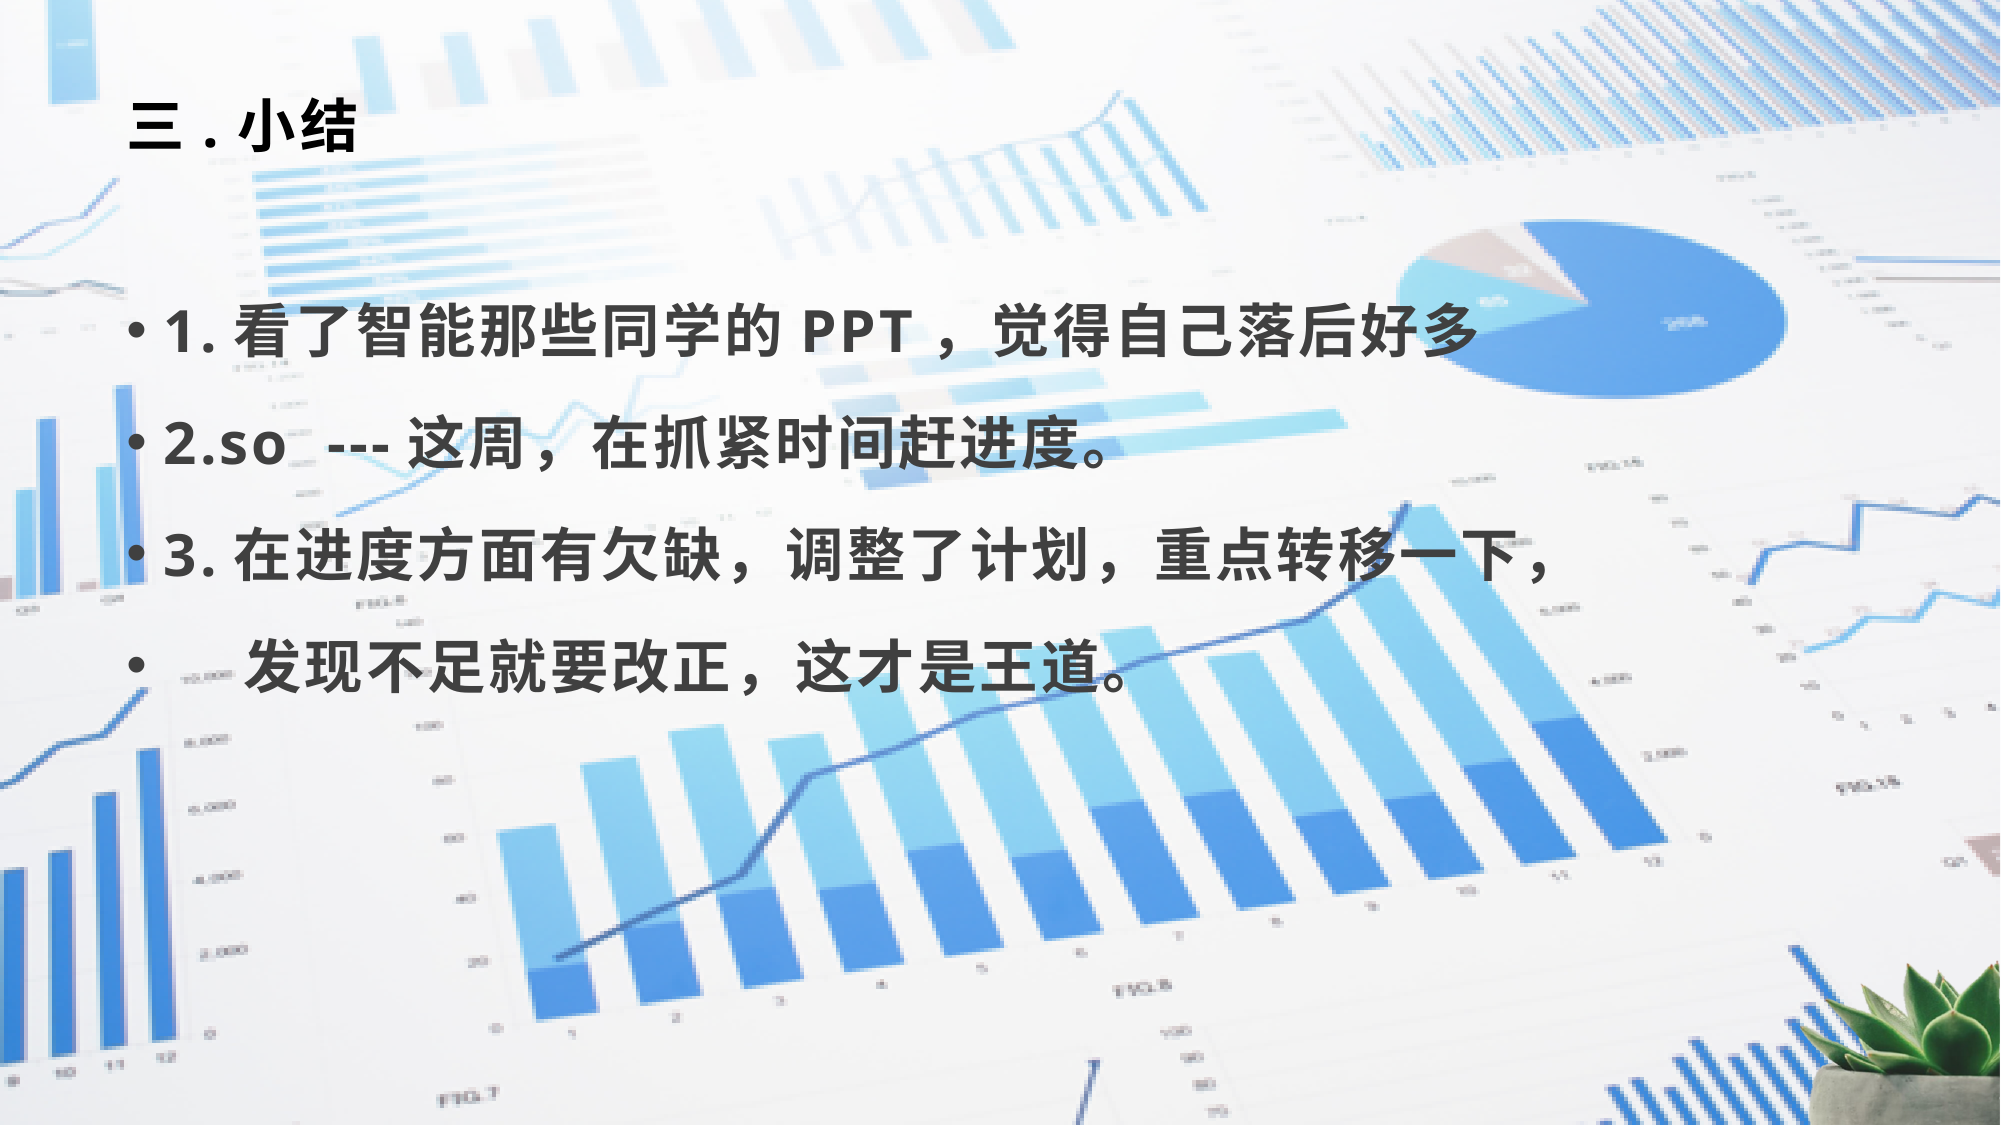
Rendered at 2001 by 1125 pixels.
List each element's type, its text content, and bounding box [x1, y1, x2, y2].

list 1.看了智能那些同学的PPT，觉得自己落后好多 2.so ---这周，在抓紧时间赶进度。 3.在进度方面有欠缺，调整了计划，重点转移一下， 发现不足就要改正，这才是王道。 [109, 212, 1891, 1040]
title 三.小结 [109, 70, 1891, 178]
picture [0, 0, 2001, 1125]
